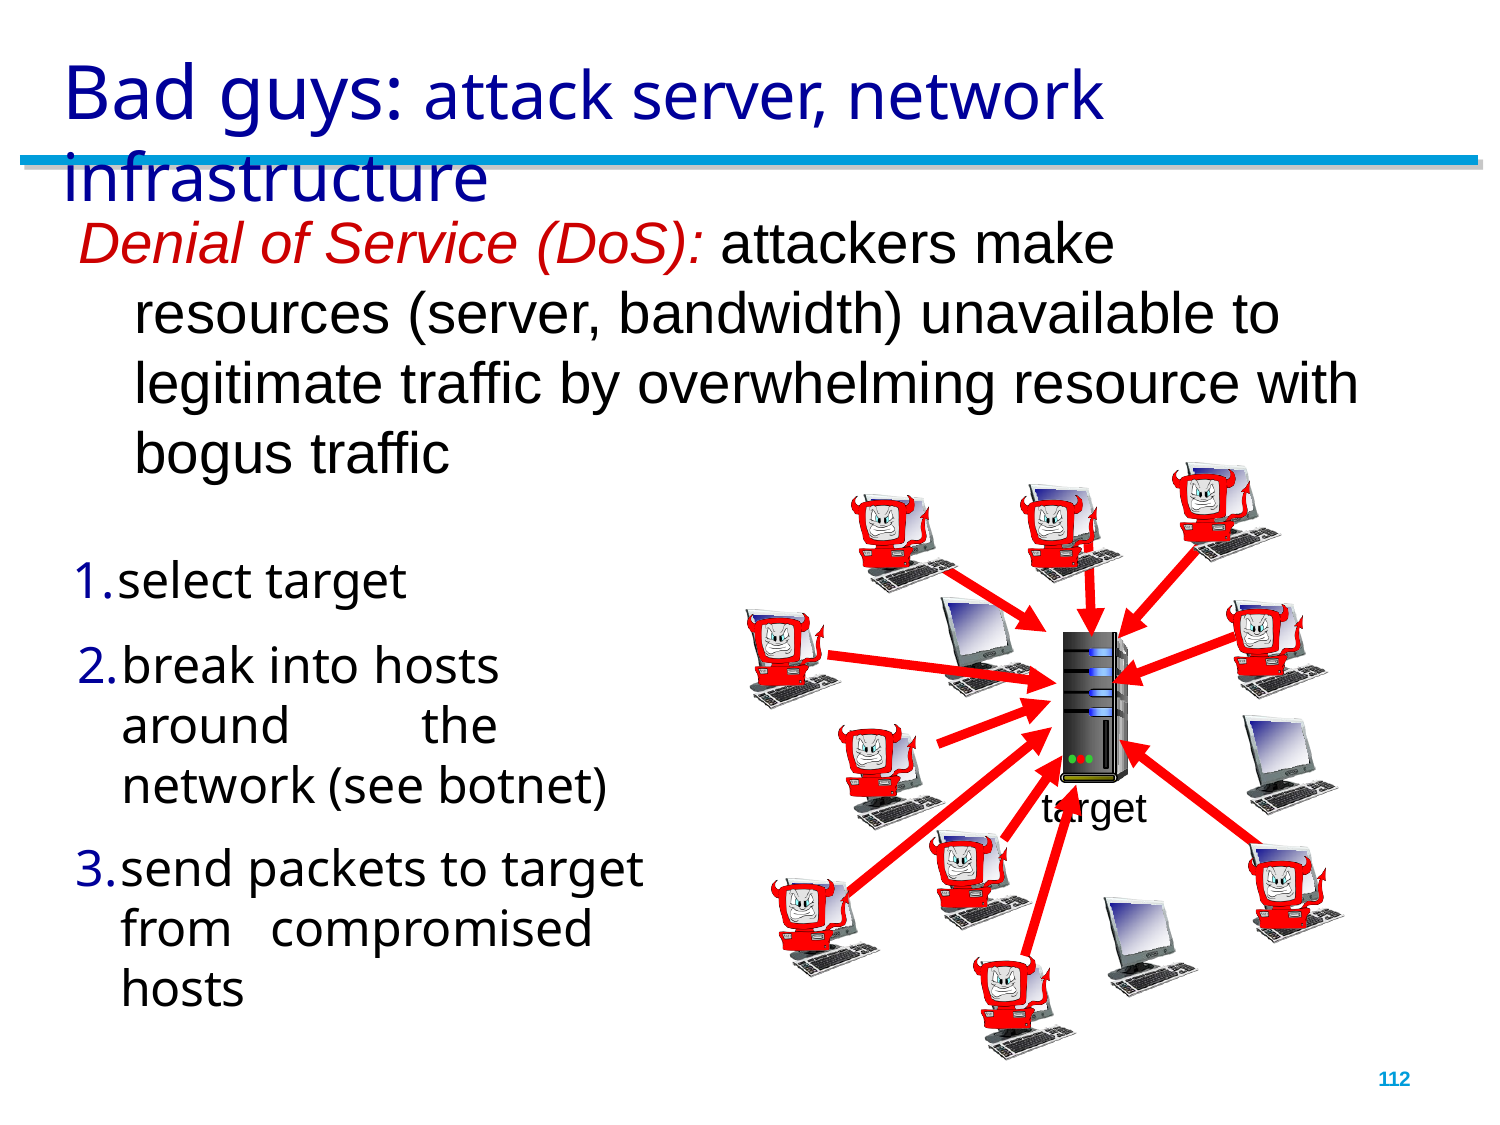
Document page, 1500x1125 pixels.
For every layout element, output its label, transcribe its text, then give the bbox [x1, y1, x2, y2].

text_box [742, 457, 1367, 1069]
text_box select target break into hosts around the network (see botnet) send packets to target from compromised hosts [70, 521, 684, 1017]
slide_number 112 [1372, 1065, 1422, 1125]
title Bad guys: attack server, network infrastructure [13, 23, 1487, 233]
text_box Denial of Service (DoS): attackers make resources (server, bandwidth) unavailable to legitimate traffic by overwhelming resource with bogus traffic [76, 233, 1365, 485]
